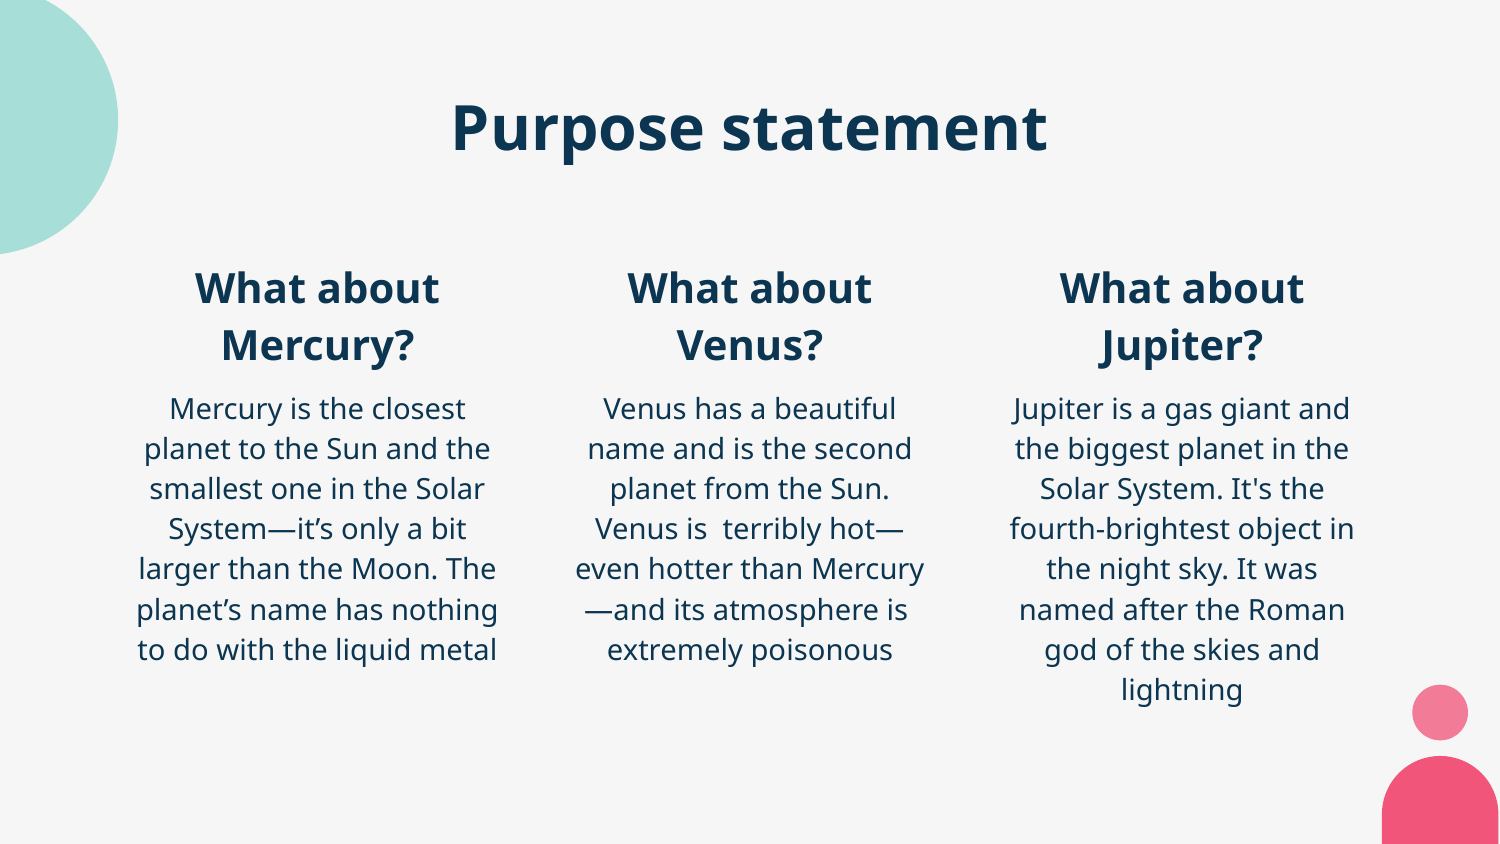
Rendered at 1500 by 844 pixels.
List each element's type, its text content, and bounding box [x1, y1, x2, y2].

subtitle What about Jupiter? [982, 242, 1383, 384]
subtitle What about Mercury? [117, 242, 518, 384]
subtitle Jupiter is a gas giant and the biggest planet in the Solar System. It's the fourth-brightest object in the night sky. It was named after the Roman god of the skies and lightning [982, 384, 1383, 677]
subtitle Mercury is the closest planet to the Sun and the smallest one in the Solar System—it’s only a bit larger than the Moon. The planet’s name has nothing to do with the liquid metal [117, 384, 518, 677]
title Purpose statement [118, 72, 1382, 167]
subtitle What about Venus? [549, 242, 951, 384]
subtitle Venus has a beautiful name and is the second planet from the Sun. Venus is terribly hot—even hotter than Mercury—and its atmosphere is extremely poisonous [549, 384, 951, 677]
